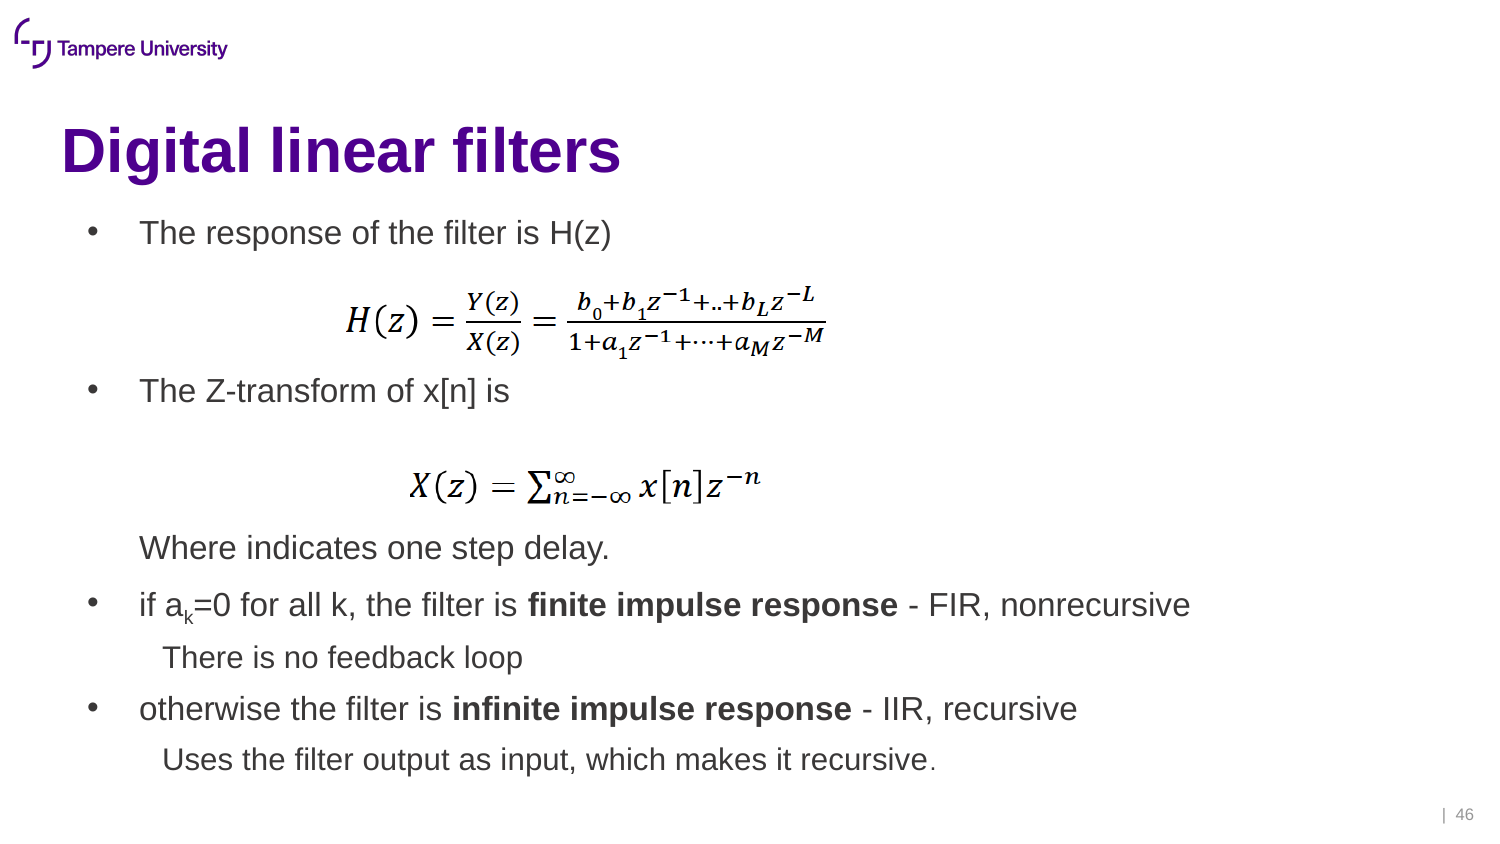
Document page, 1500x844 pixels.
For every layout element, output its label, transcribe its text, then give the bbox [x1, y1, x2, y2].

picture [346, 284, 828, 361]
slide_number | 46 [1439, 798, 1486, 830]
picture [409, 453, 764, 513]
title Digital linear filters [50, 112, 1345, 192]
picture [3, 4, 241, 80]
